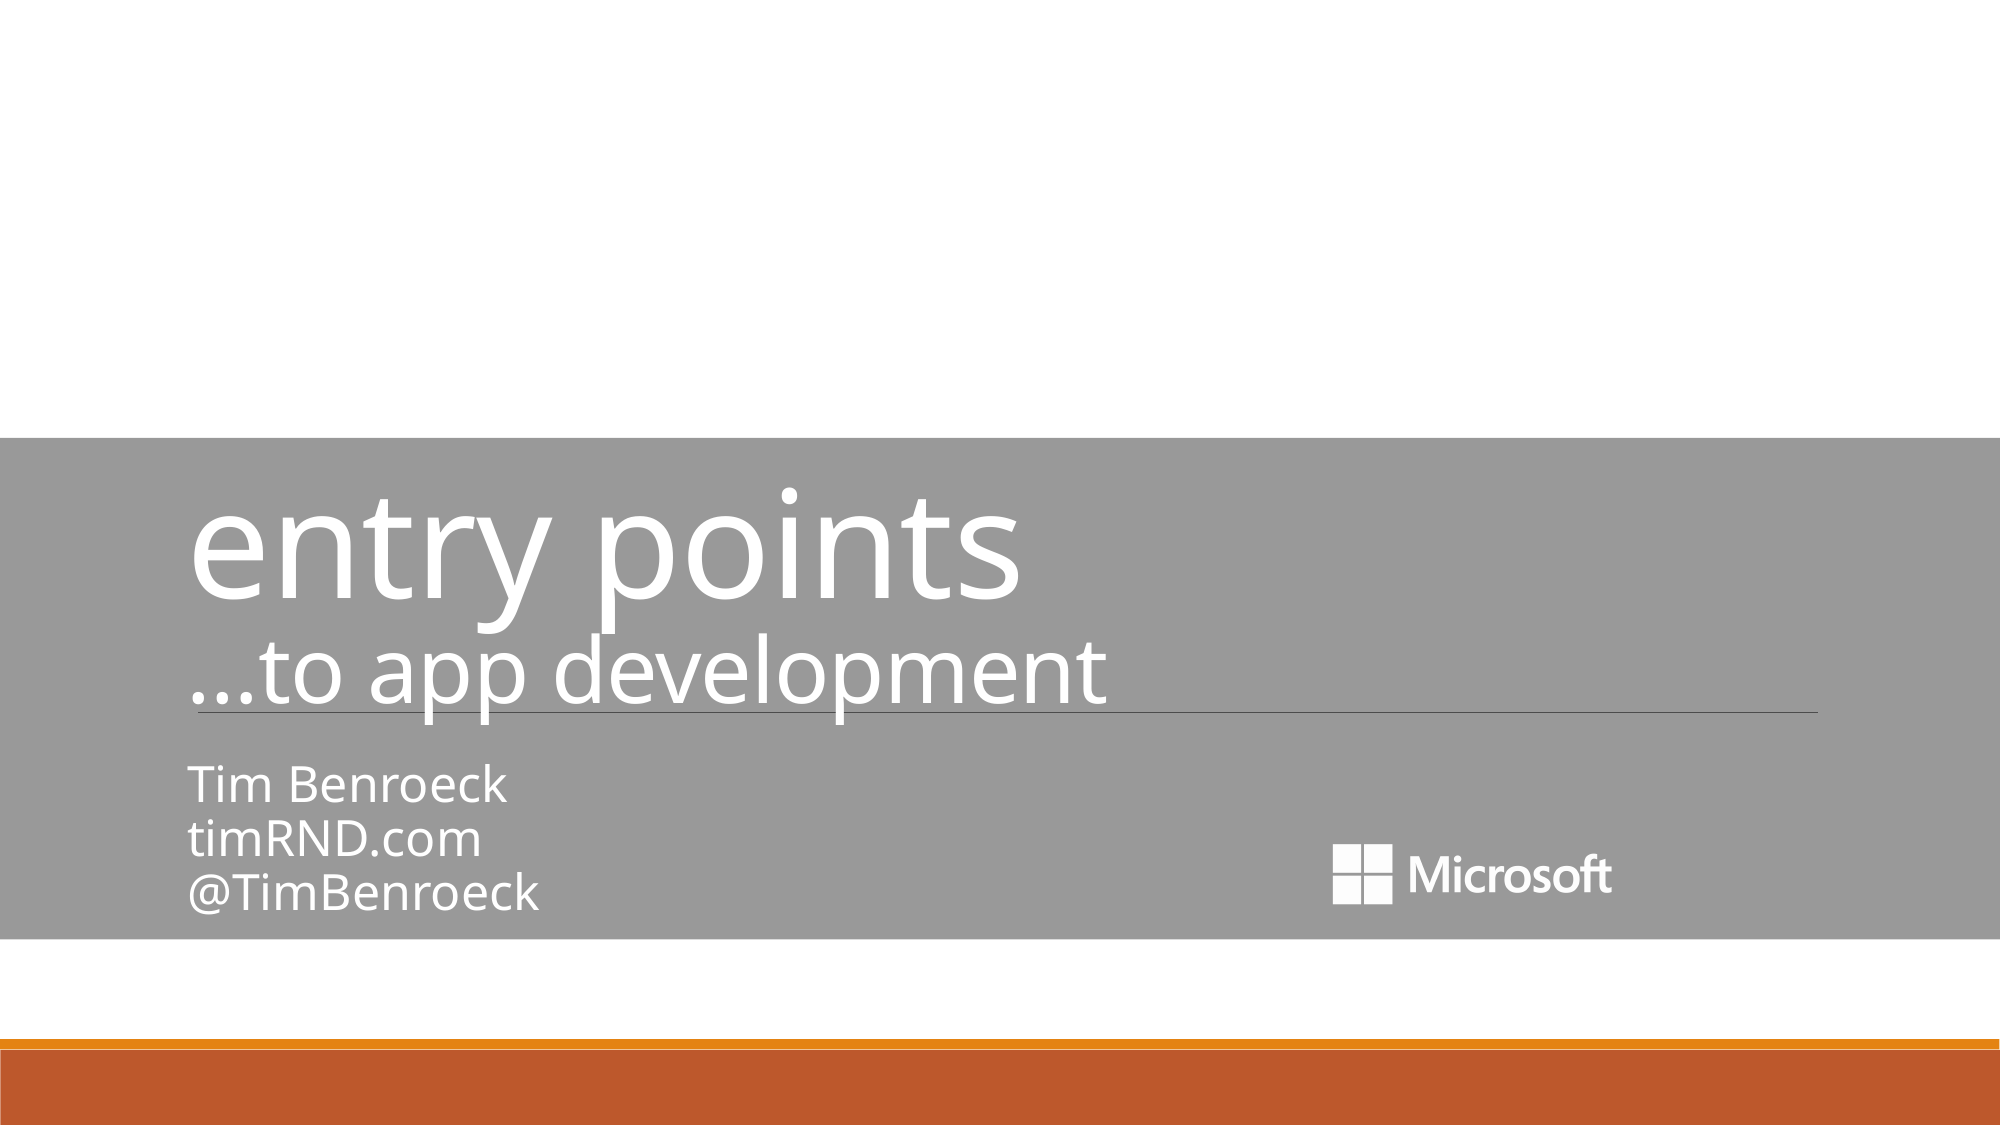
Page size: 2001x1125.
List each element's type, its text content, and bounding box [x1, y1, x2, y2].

text_box [0, 437, 2000, 941]
subtitle Tim Benroeck timRND.com @TimBenroeck [172, 751, 1650, 940]
title entry points …to app development [171, 437, 1650, 731]
picture [1293, 808, 1650, 940]
